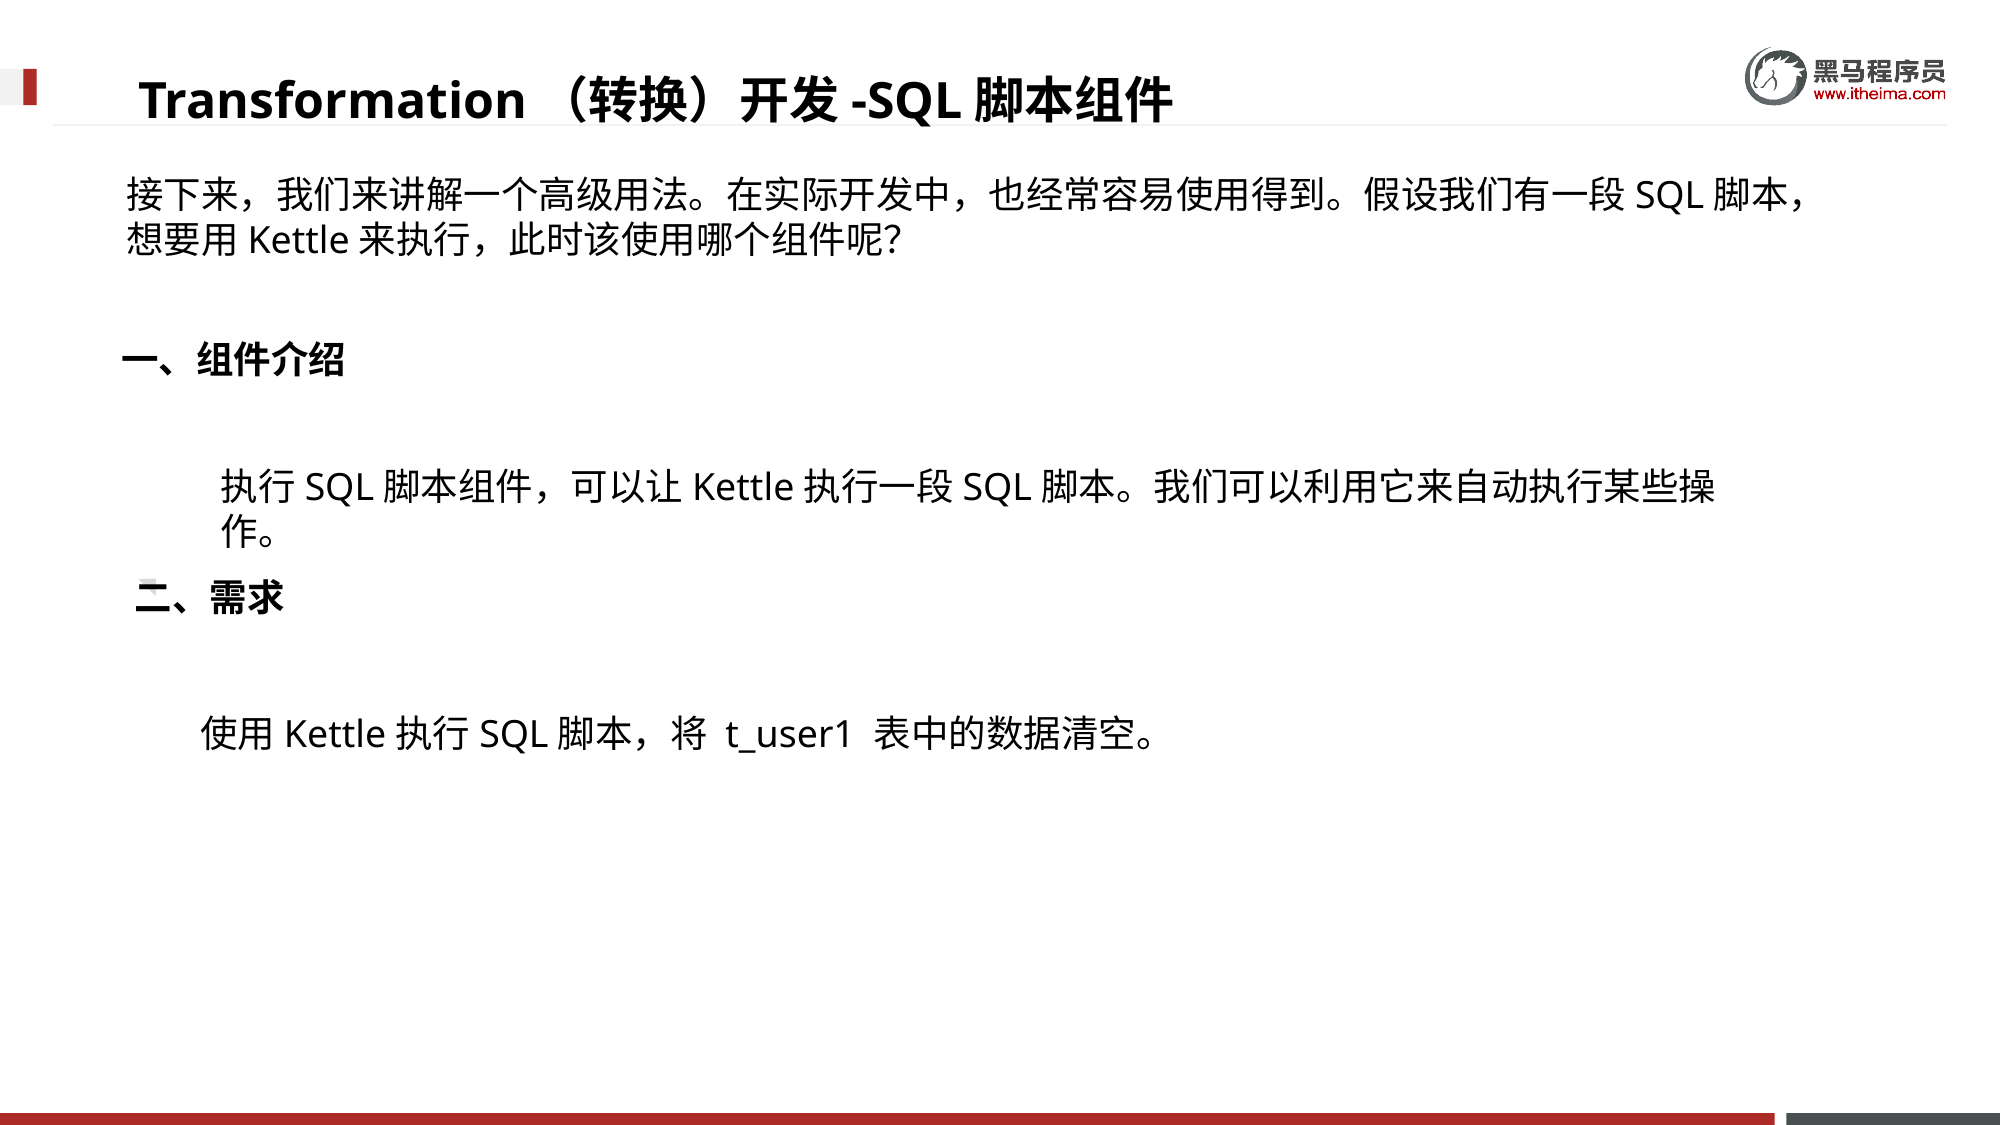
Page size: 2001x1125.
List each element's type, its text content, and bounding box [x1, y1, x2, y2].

text_box 使用Kettle执行SQL脚本，将 t_user1 表中的数据清空。 [185, 702, 1245, 763]
text_box 接下来，我们来讲解一个高级用法。在实际开发中，也经常容易使用得到。假设我们有一段SQL脚本，想要用Kettle来执行，此时该使用哪个组件呢？ [111, 163, 1873, 268]
text_box 一、组件介绍 [0, 328, 1643, 389]
text_box 执行SQL脚本组件，可以让Kettle执行一段SQL脚本。我们可以利用它来自动执行某些操作。 [205, 455, 1748, 561]
text_box 二、需求 [0, 566, 992, 627]
title Transformation（转换）开发-SQL脚本组件 [48, 54, 1711, 143]
picture [1744, 46, 1946, 106]
